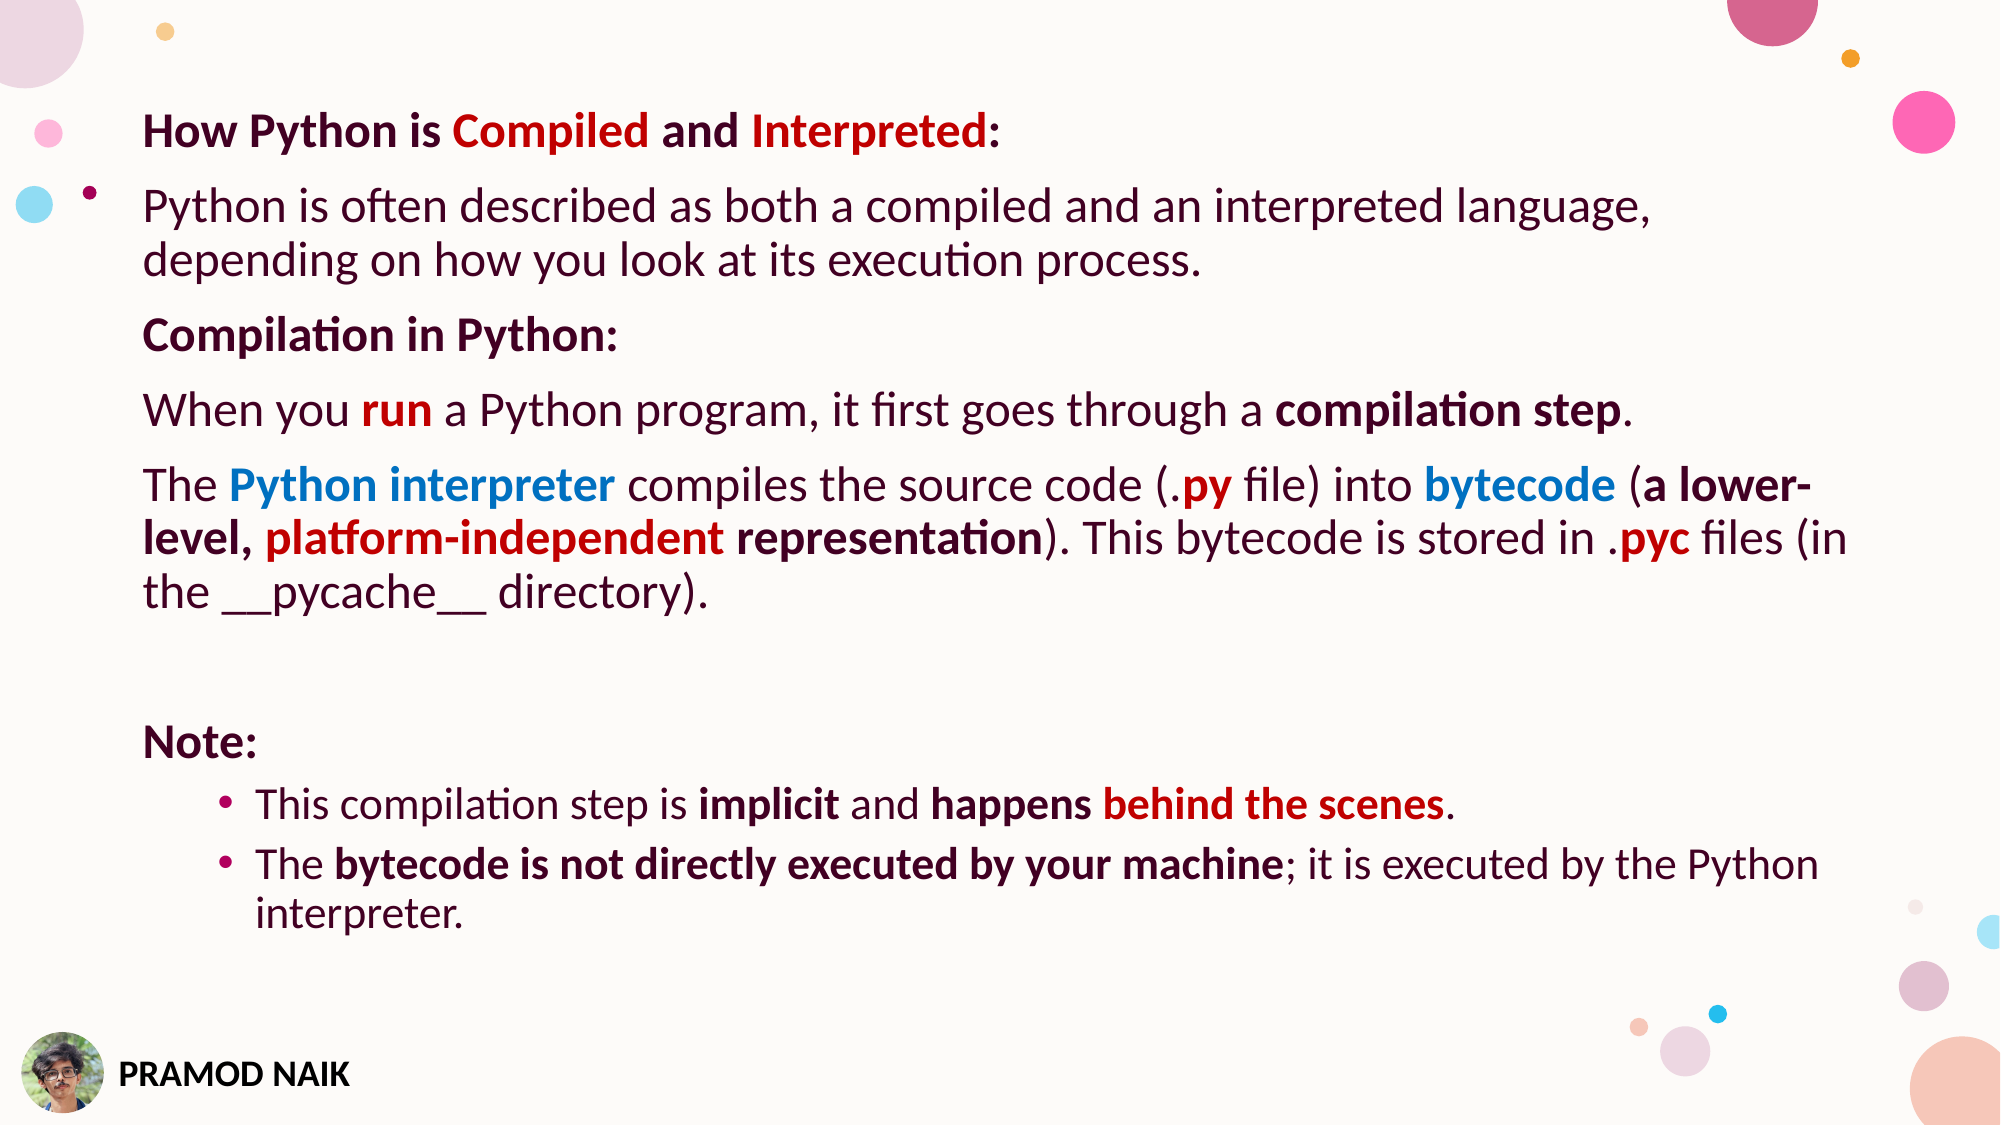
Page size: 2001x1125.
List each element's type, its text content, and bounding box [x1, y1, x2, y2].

picture [21, 1031, 104, 1114]
list How Python is Compiled and Interpreted: Python is often described as both a compiled and an interpreted language, depending on how you look at its execution process. Compilation in Python: When you run a Python program, it first goes through a compilation step. The Python interpreter compiles the source code (.py file) into bytecode (a lower-level, platform-independent representation). This bytecode is stored in .pyc files (in the __pycache__ directory). Note: This compilation step is implicit and happens behind the scenes. The bytecode is not directly executed by your machine; it is executed by the Python interpreter. [127, 97, 1877, 1014]
